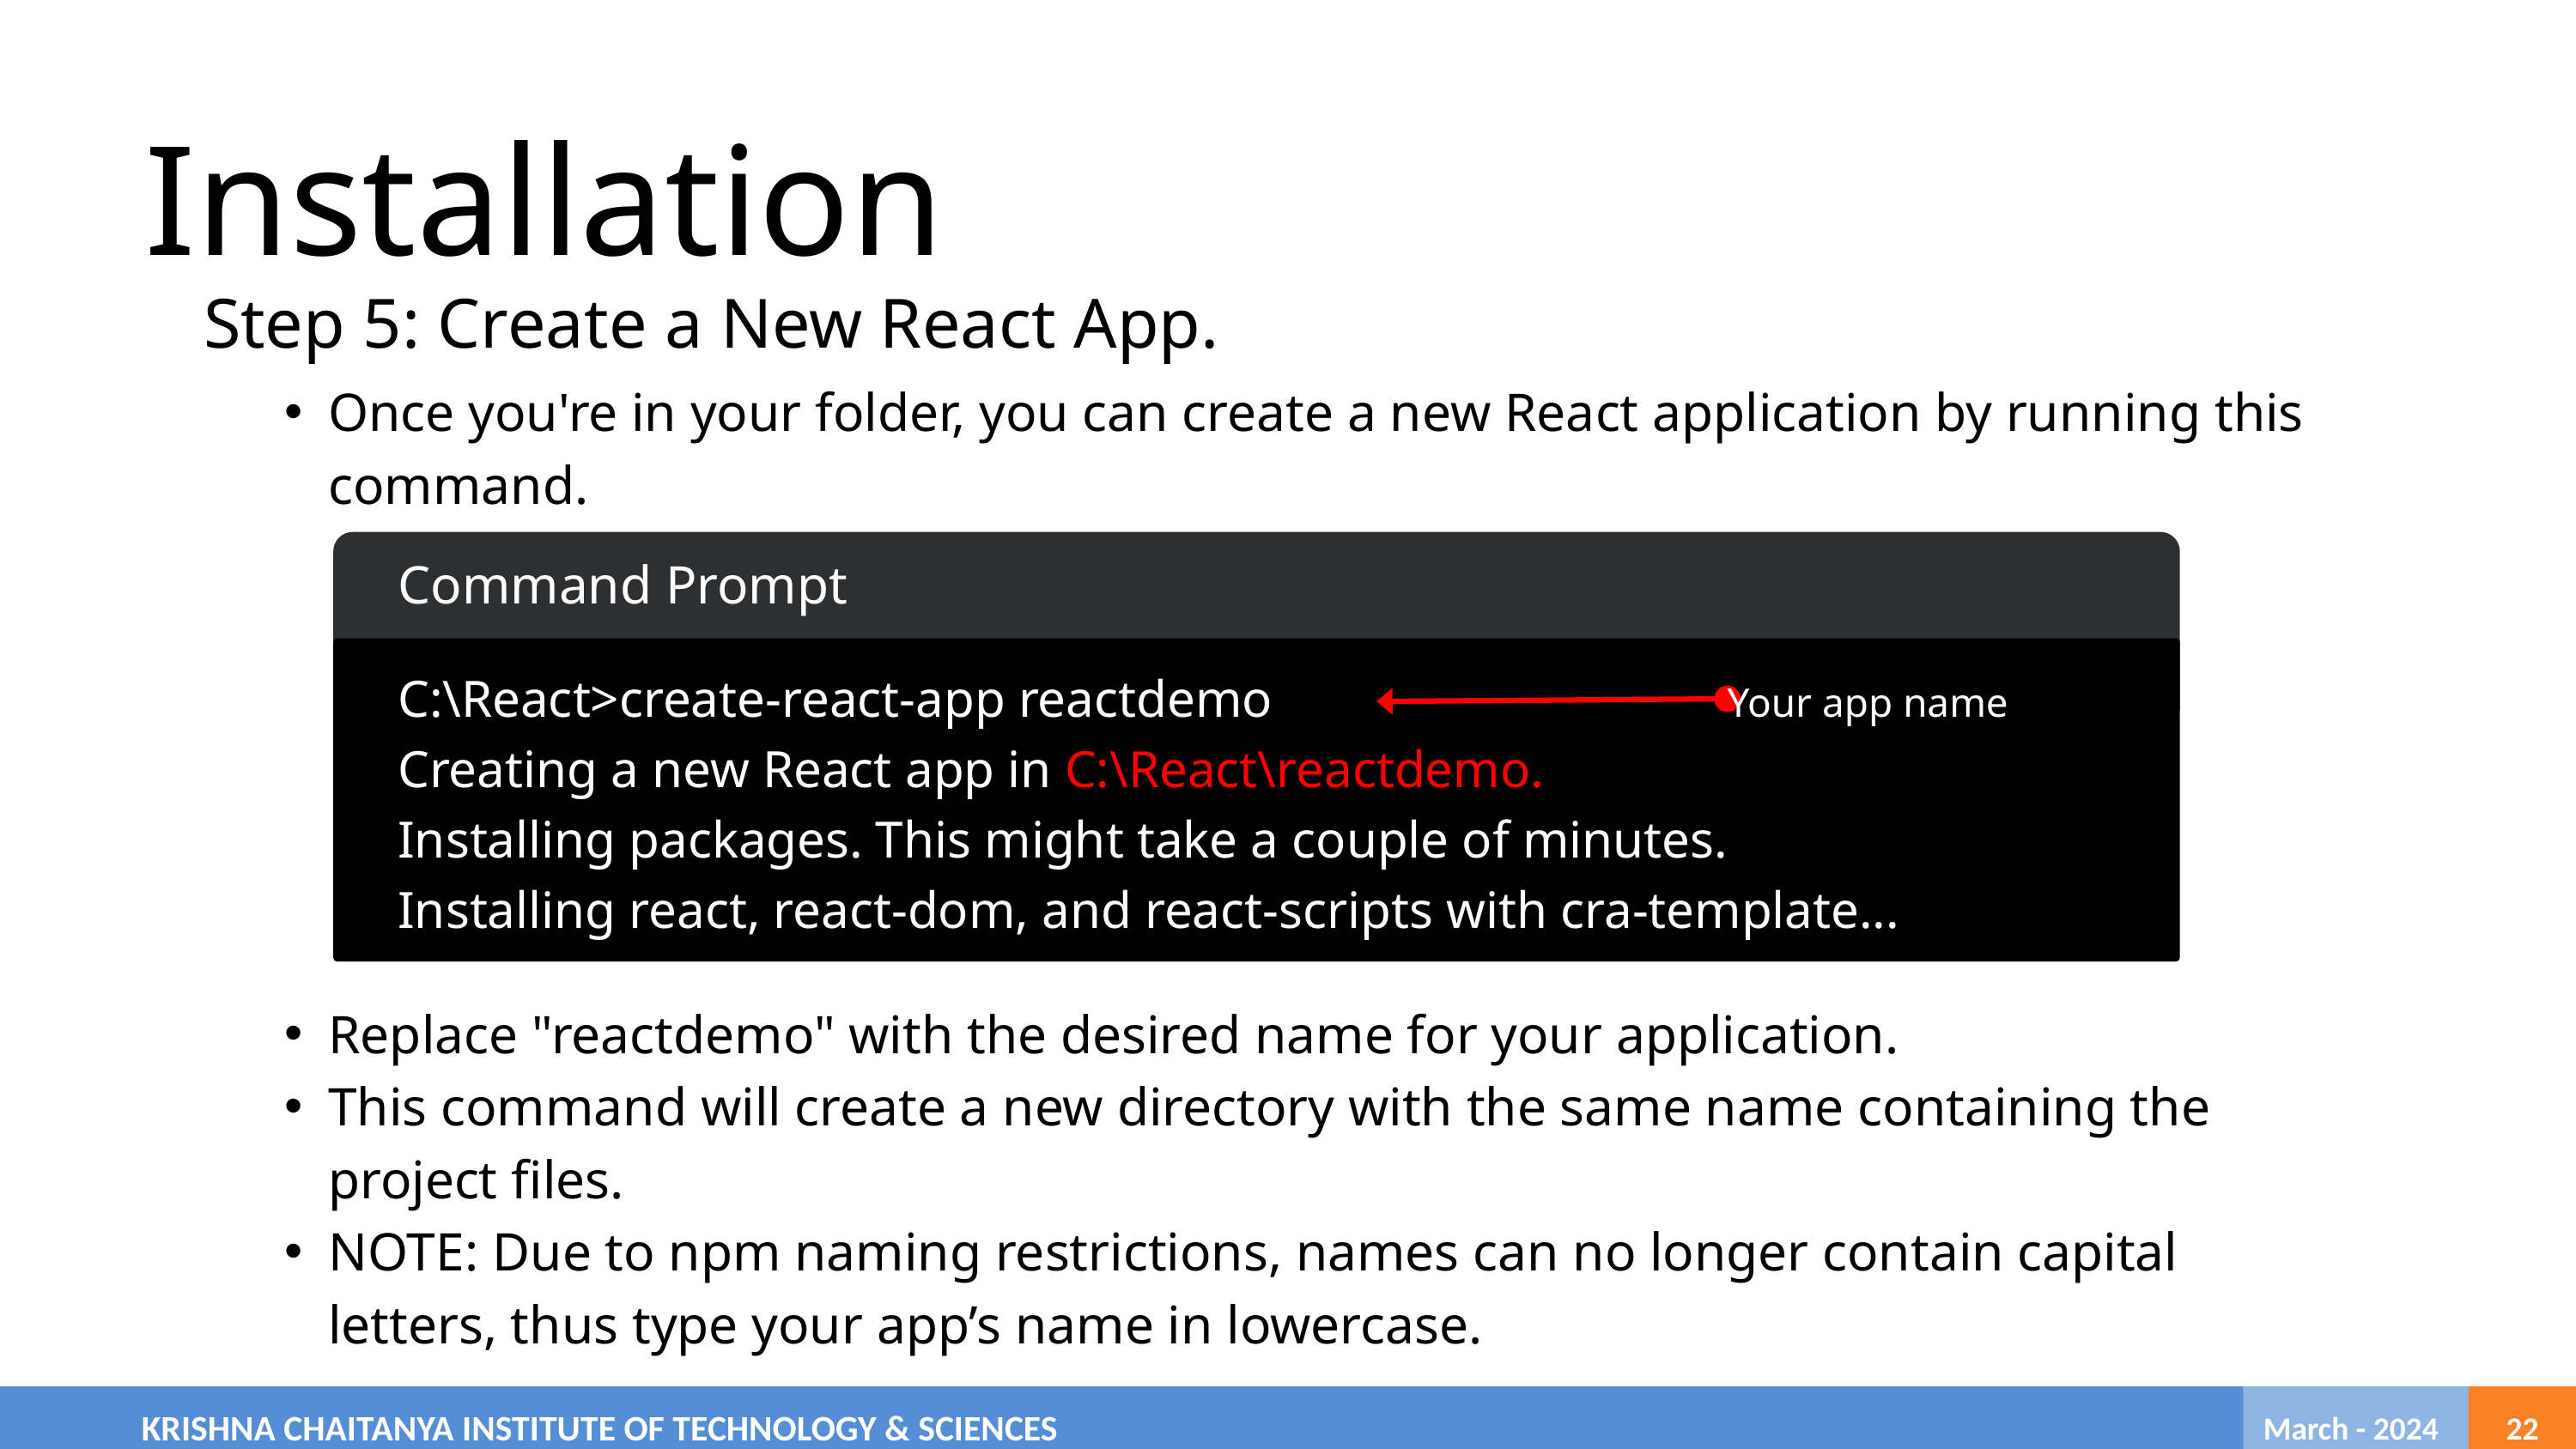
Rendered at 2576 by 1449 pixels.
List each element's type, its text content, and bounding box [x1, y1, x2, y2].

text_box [332, 531, 2180, 638]
text_box KRISHNA CHAITANYA INSTITUTE OF TECHNOLOGY & SCIENCES [0, 1385, 2241, 1449]
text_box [332, 638, 2180, 962]
text_box March - 2024 [2241, 1385, 2467, 1449]
text_box Installation [144, 73, 1206, 286]
text_box Replace "reactdemo" with the desired name for your application. This command will create a new directory with the same name containing the project files. NOTE: Due to npm naming restrictions, names can no longer contain capital letters, thus type your app’s name in lowercase. [240, 991, 2217, 1355]
text_box Once you're in your folder, you can create a new React application by running this command. [240, 369, 2310, 515]
text_box 22 [2467, 1385, 2576, 1449]
text_box Step 5: Create a New React App. [203, 266, 1873, 361]
